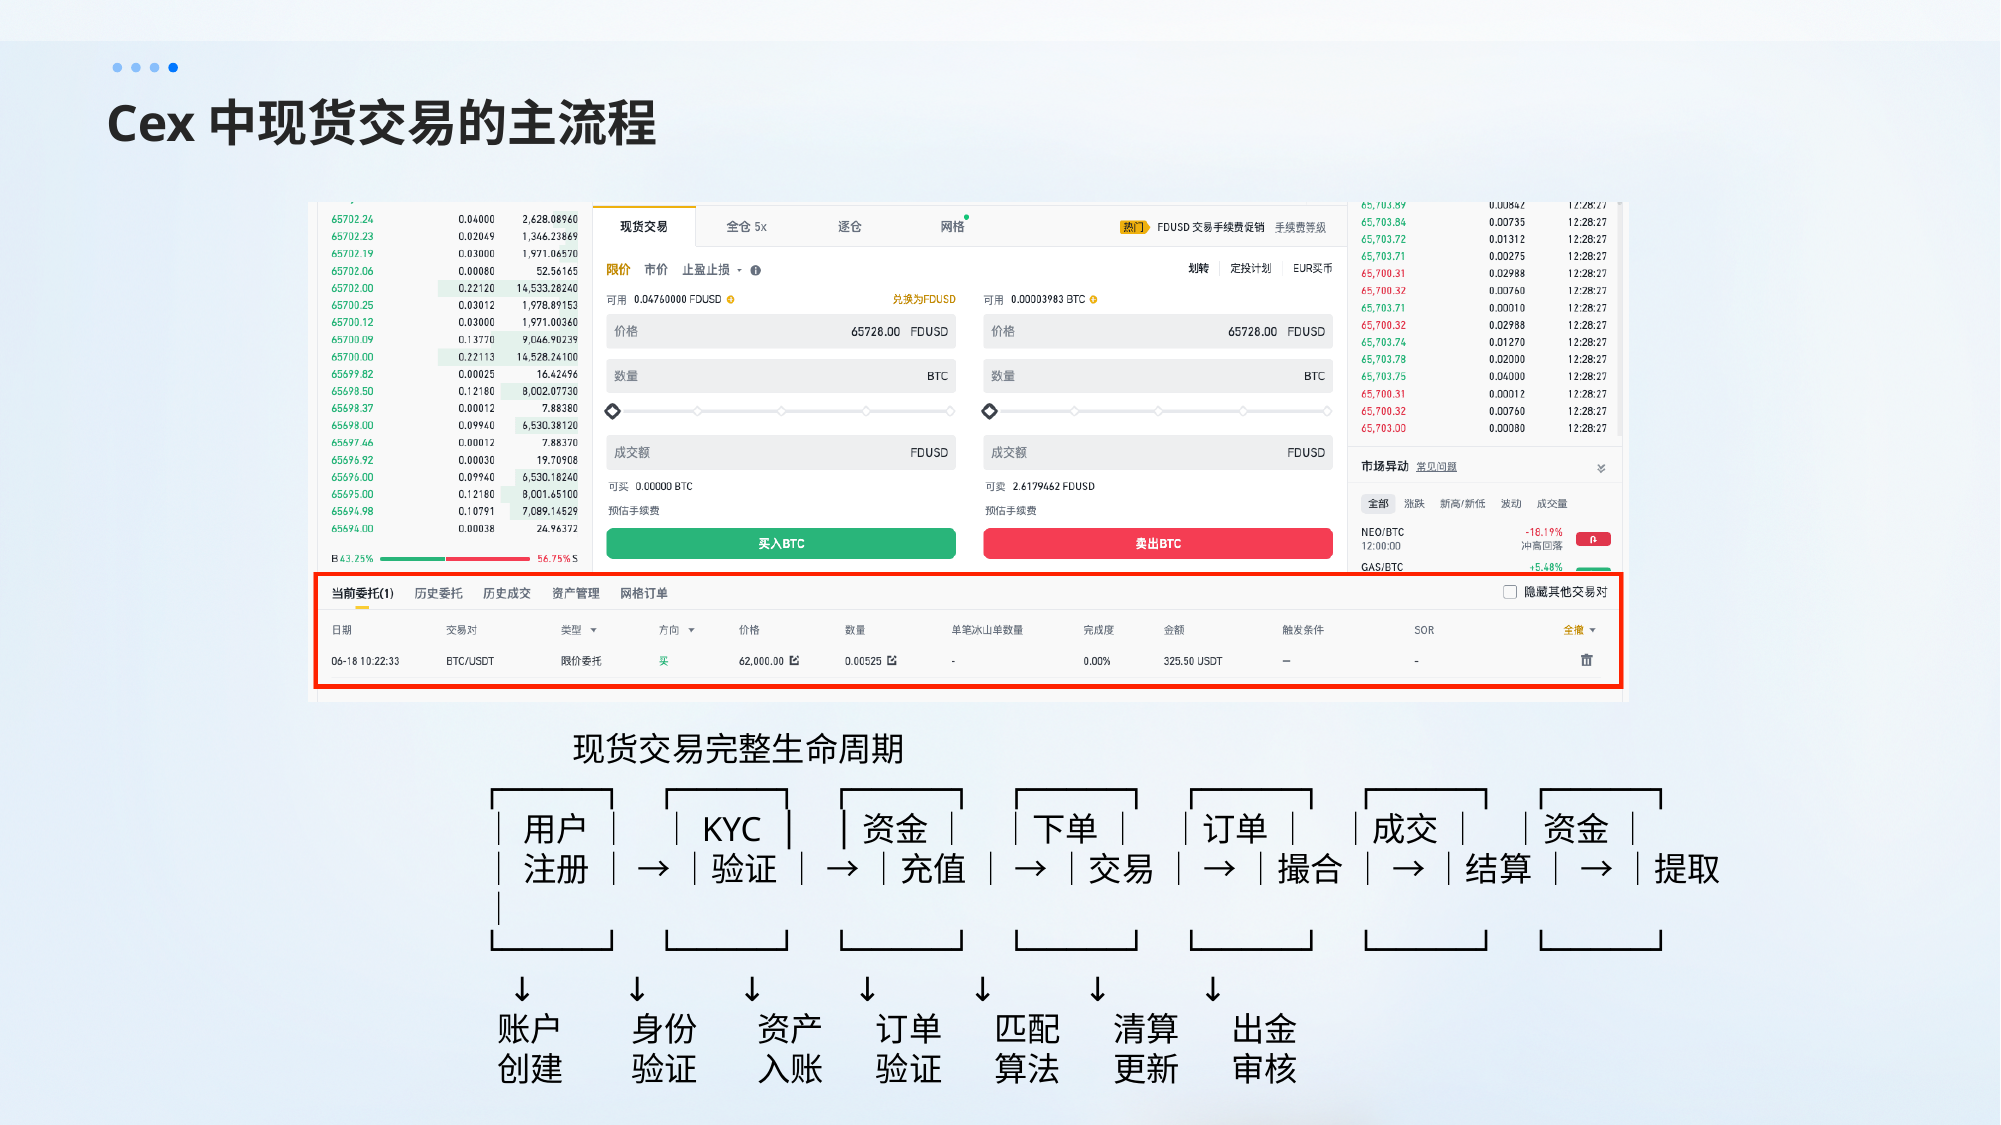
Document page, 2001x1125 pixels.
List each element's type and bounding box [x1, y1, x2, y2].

text_box [112, 62, 178, 73]
picture [0, 0, 2001, 1125]
